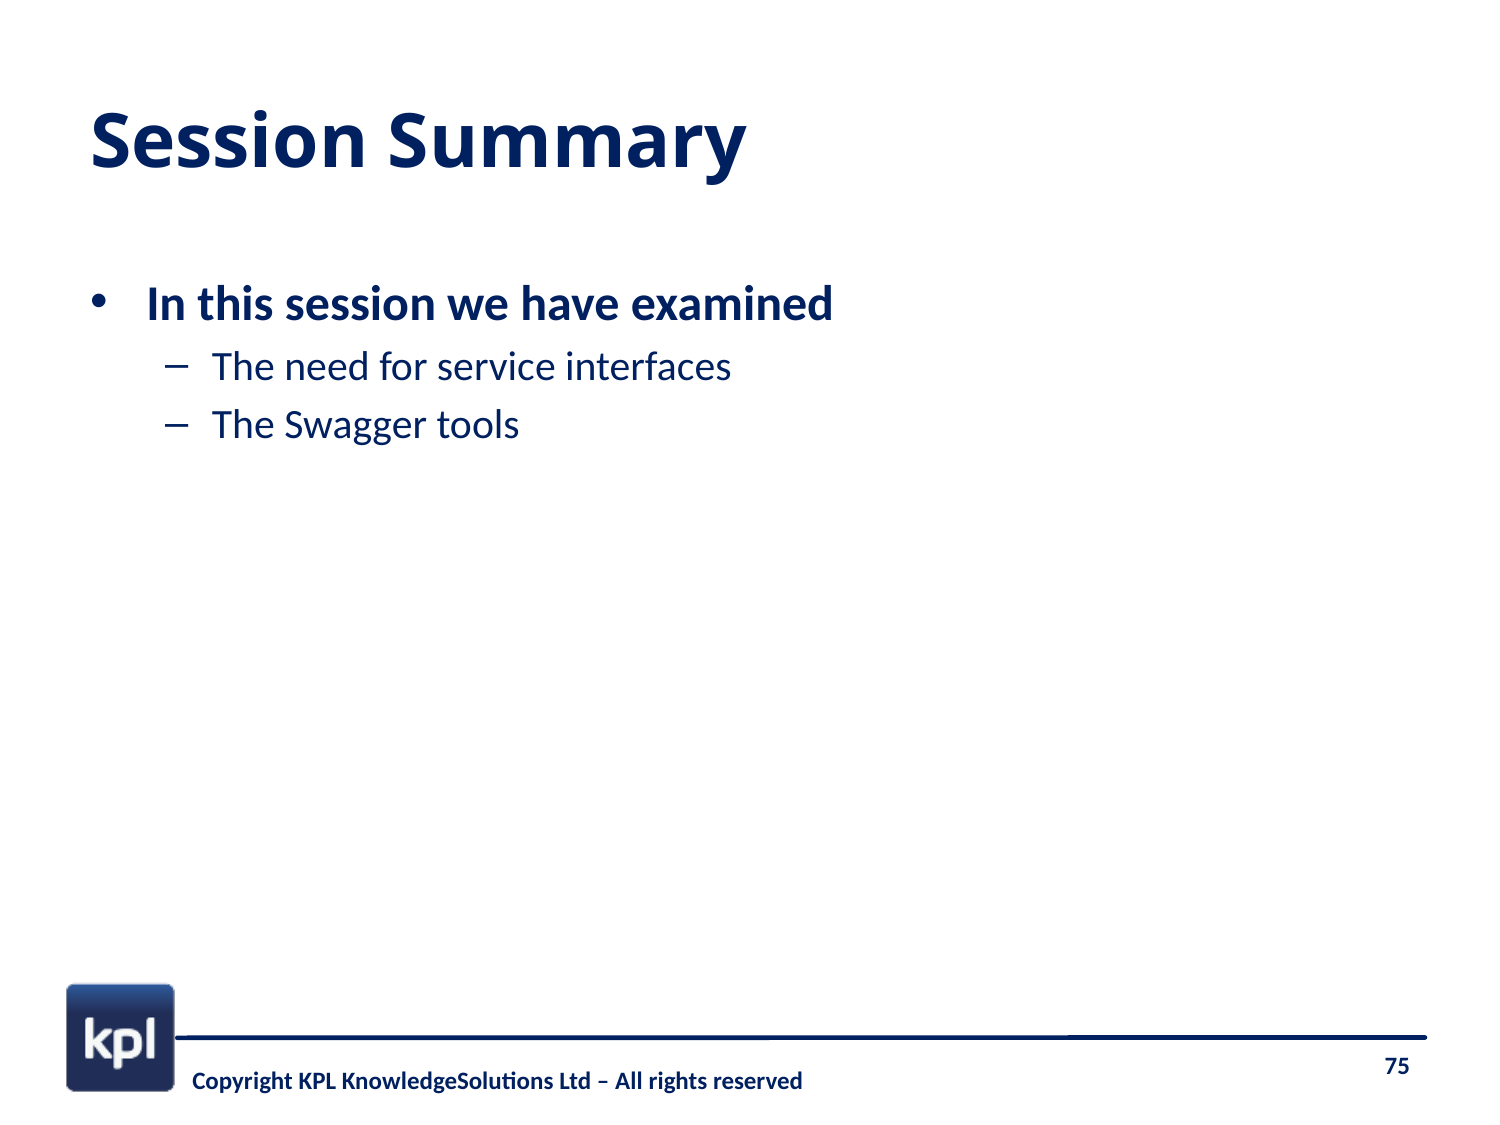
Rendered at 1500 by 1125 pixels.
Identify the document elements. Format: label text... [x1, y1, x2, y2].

footer Copyright KPL KnowledgeSolutions Ltd – All rights reserved [177, 1050, 963, 1110]
text_box 75 [987, 1042, 1425, 1103]
title Session Summary [75, 43, 1436, 233]
list In this session we have examined The need for service interfaces The Swagger tools [75, 262, 1425, 1013]
picture [62, 980, 178, 1095]
